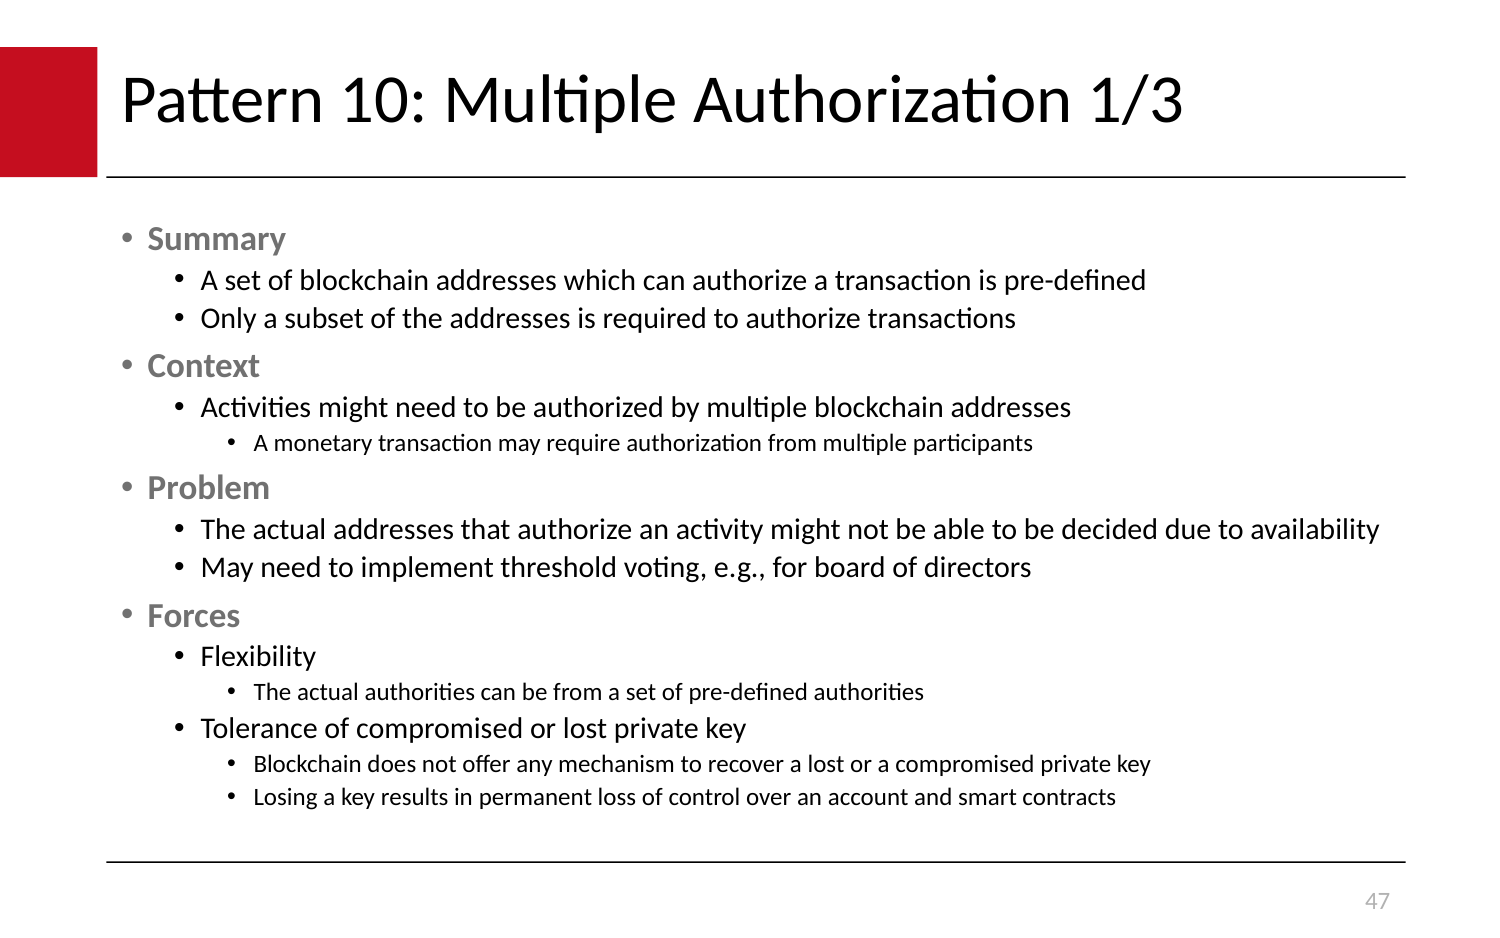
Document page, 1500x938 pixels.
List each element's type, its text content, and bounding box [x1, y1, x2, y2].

list Summary A set of blockchain addresses which can authorize a transaction is pre-defined Only a subset of the addresses is required to authorize transactions Context Activities might need to be authorized by multiple blockchain addresses A monetary transaction may require authorization from multiple participants Problem The actual addresses that authorize an activity might not be able to be decided due to availability May need to implement threshold voting, e.g., for board of directors Forces Flexibility The actual authorities can be from a set of pre-defined authorities Tolerance of compromised or lost private key Blockchain does not offer any mechanism to recover a lost or a compromised private key Losing a key results in permanent loss of control over an account and smart contracts [106, 212, 1406, 844]
title Pattern 10: Multiple Authorization 1/3 [106, 47, 1406, 154]
slide_number 47 [1101, 880, 1406, 918]
